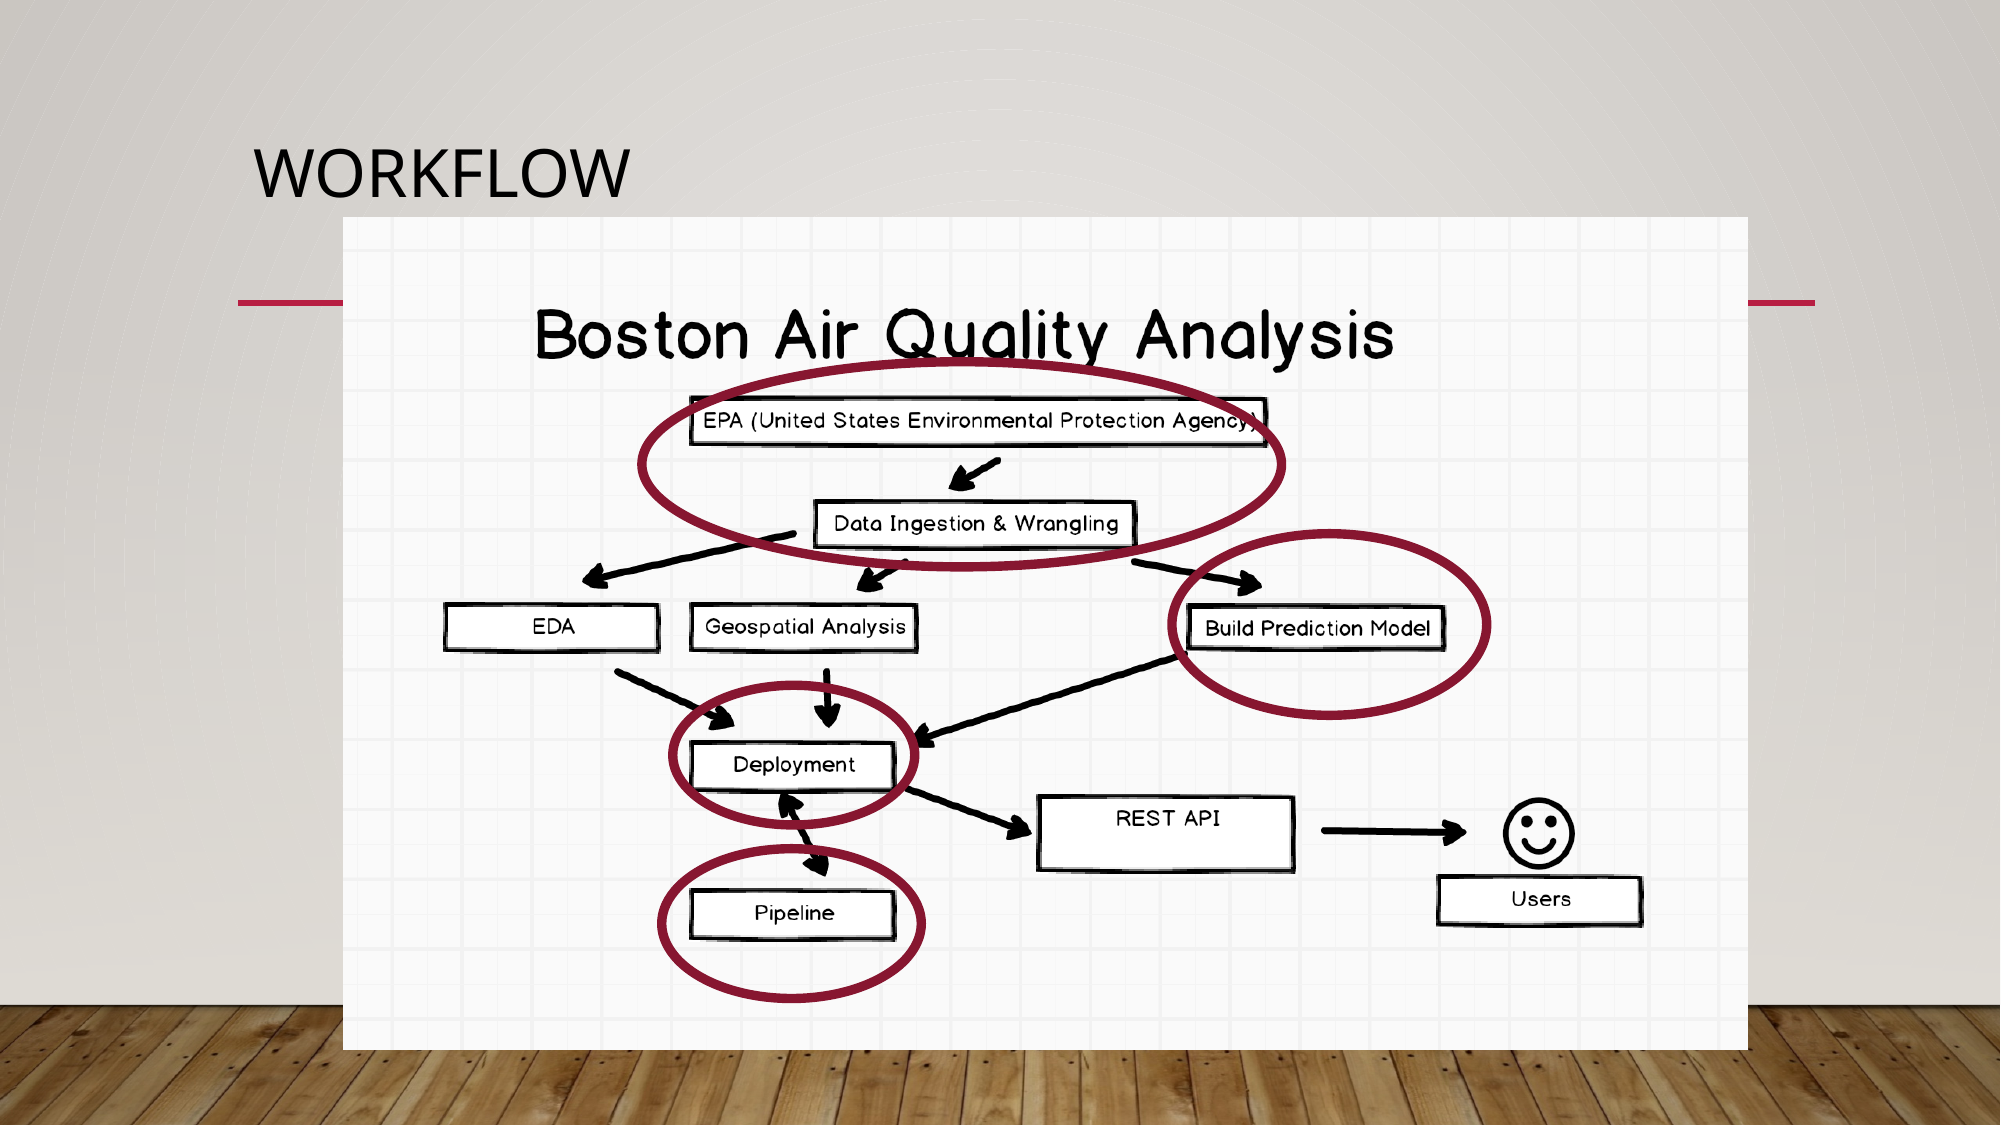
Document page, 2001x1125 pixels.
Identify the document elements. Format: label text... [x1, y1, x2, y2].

picture [0, 1005, 2000, 1125]
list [343, 217, 1748, 1051]
title workflow [238, 131, 1814, 305]
